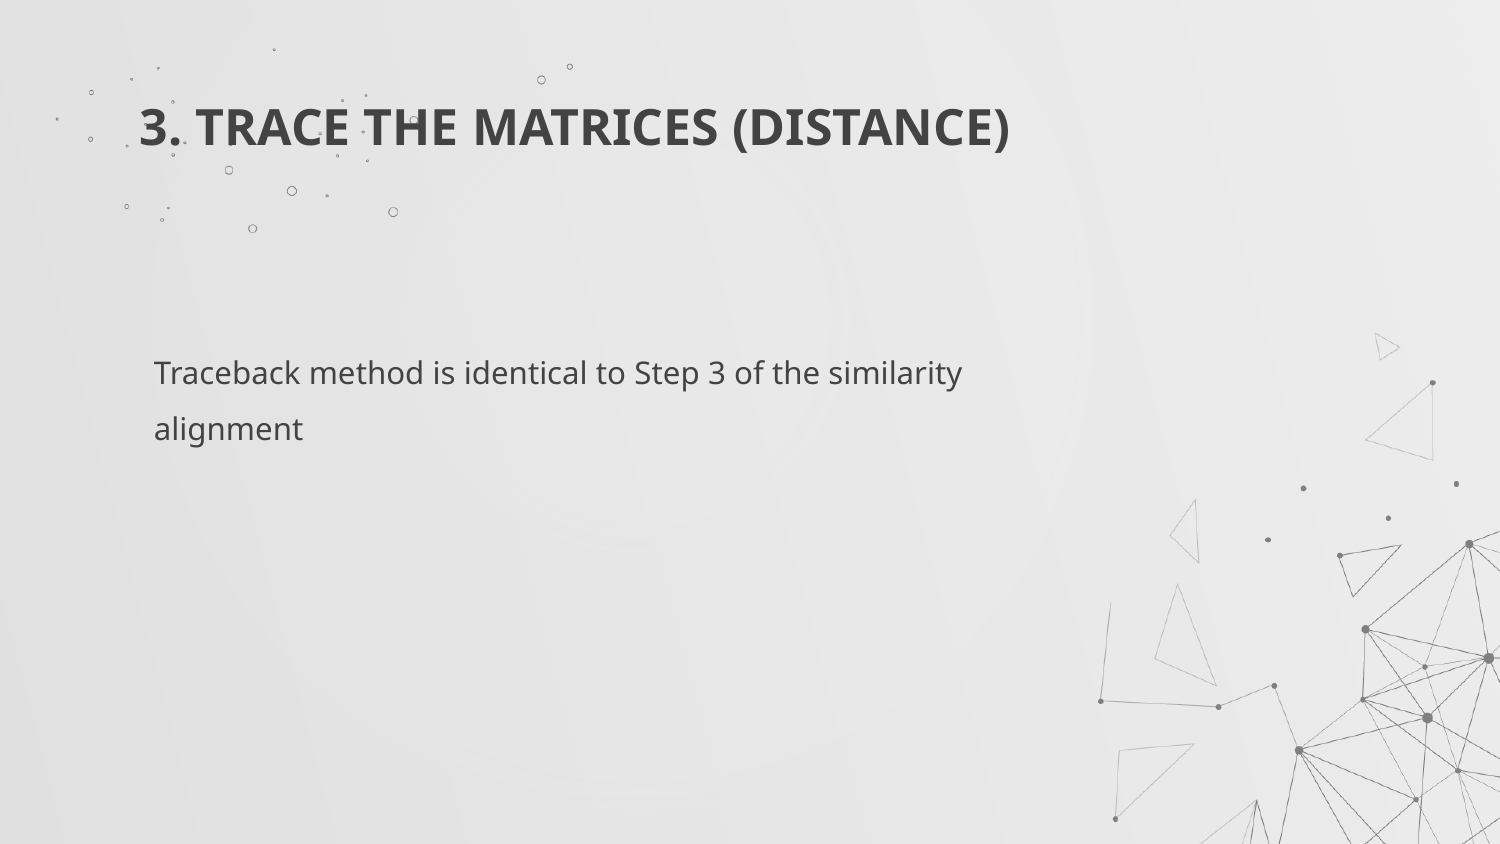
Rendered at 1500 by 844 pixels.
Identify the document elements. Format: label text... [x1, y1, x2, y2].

list Traceback method is identical to Step 3 of the similarity alignment [138, 319, 1030, 419]
title 3. TRACE THE MATRICES (DISTANCE) [124, 80, 1311, 176]
picture [0, 0, 1500, 844]
